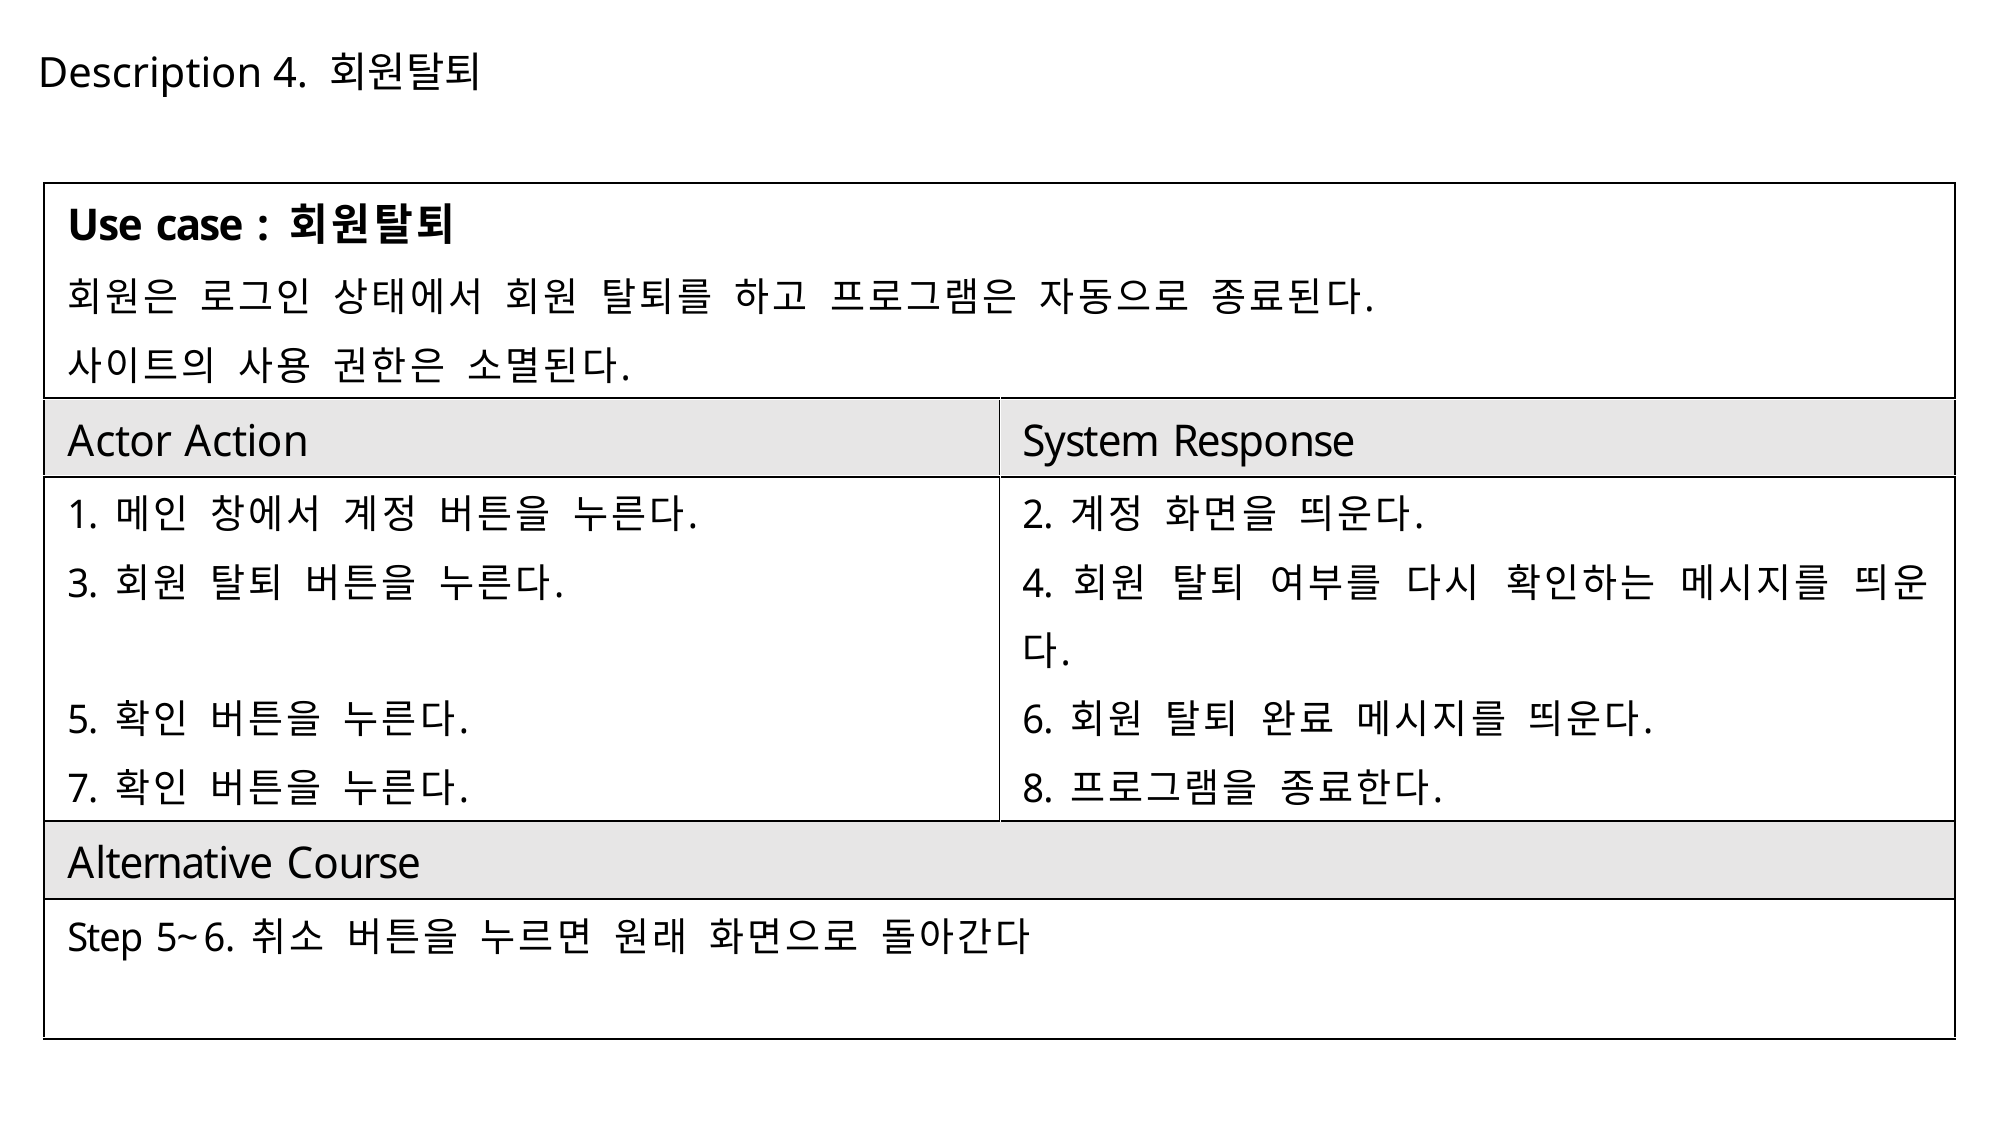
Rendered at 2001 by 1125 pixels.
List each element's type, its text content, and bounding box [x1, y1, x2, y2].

text_box Description 4. 회원탈퇴 [22, 0, 1725, 85]
picture [13, 85, 1987, 1040]
